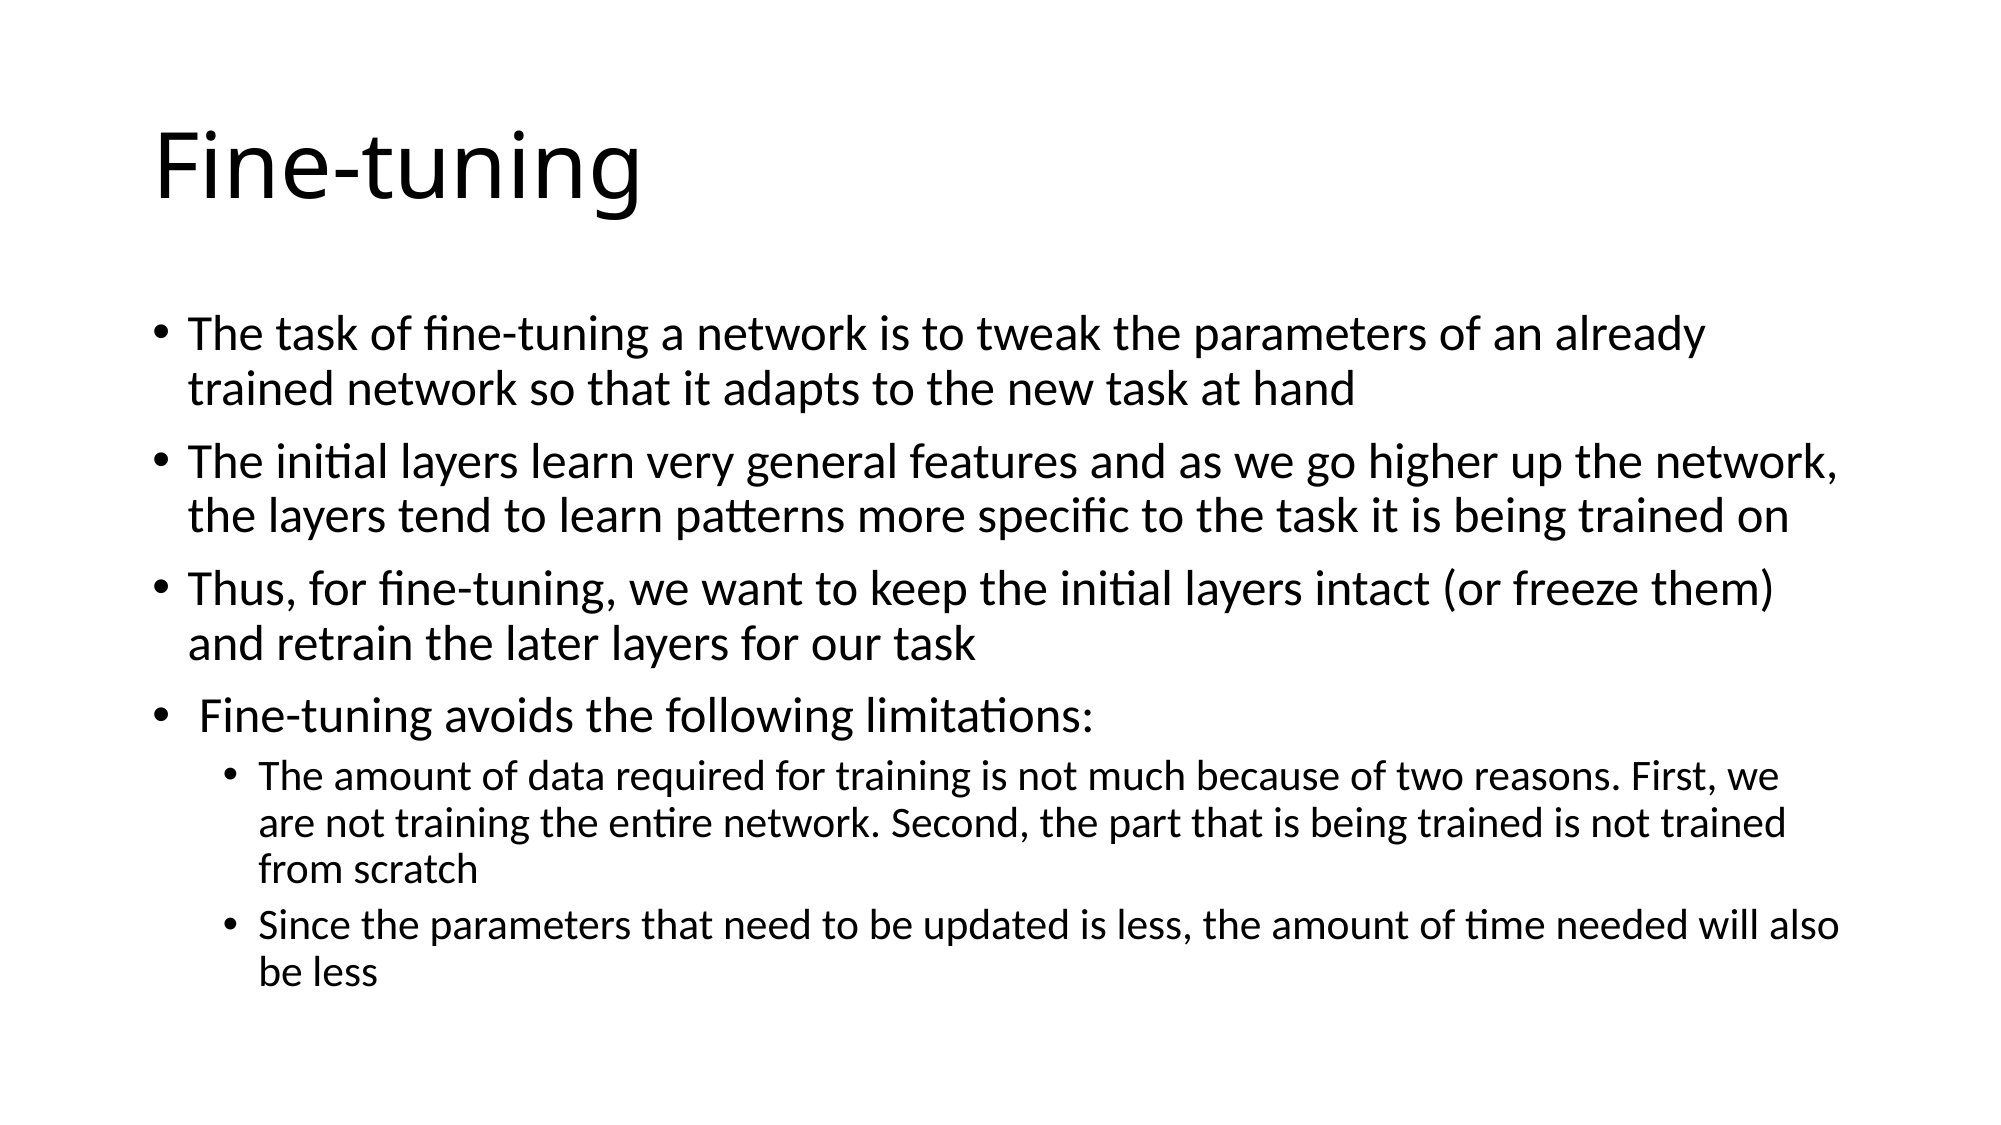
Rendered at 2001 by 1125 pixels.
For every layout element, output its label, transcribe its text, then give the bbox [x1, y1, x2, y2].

title Fine-tuning [137, 59, 1863, 278]
list The task of fine-tuning a network is to tweak the parameters of an already trained network so that it adapts to the new task at hand The initial layers learn very general features and as we go higher up the network, the layers tend to learn patterns more specific to the task it is being trained on Thus, for fine-tuning, we want to keep the initial layers intact (or freeze them) and retrain the later layers for our task Fine-tuning avoids the following limitations: The amount of data required for training is not much because of two reasons. First, we are not training the entire network. Second, the part that is being trained is not trained from scratch Since the parameters that need to be updated is less, the amount of time needed will also be less [137, 299, 1863, 1014]
